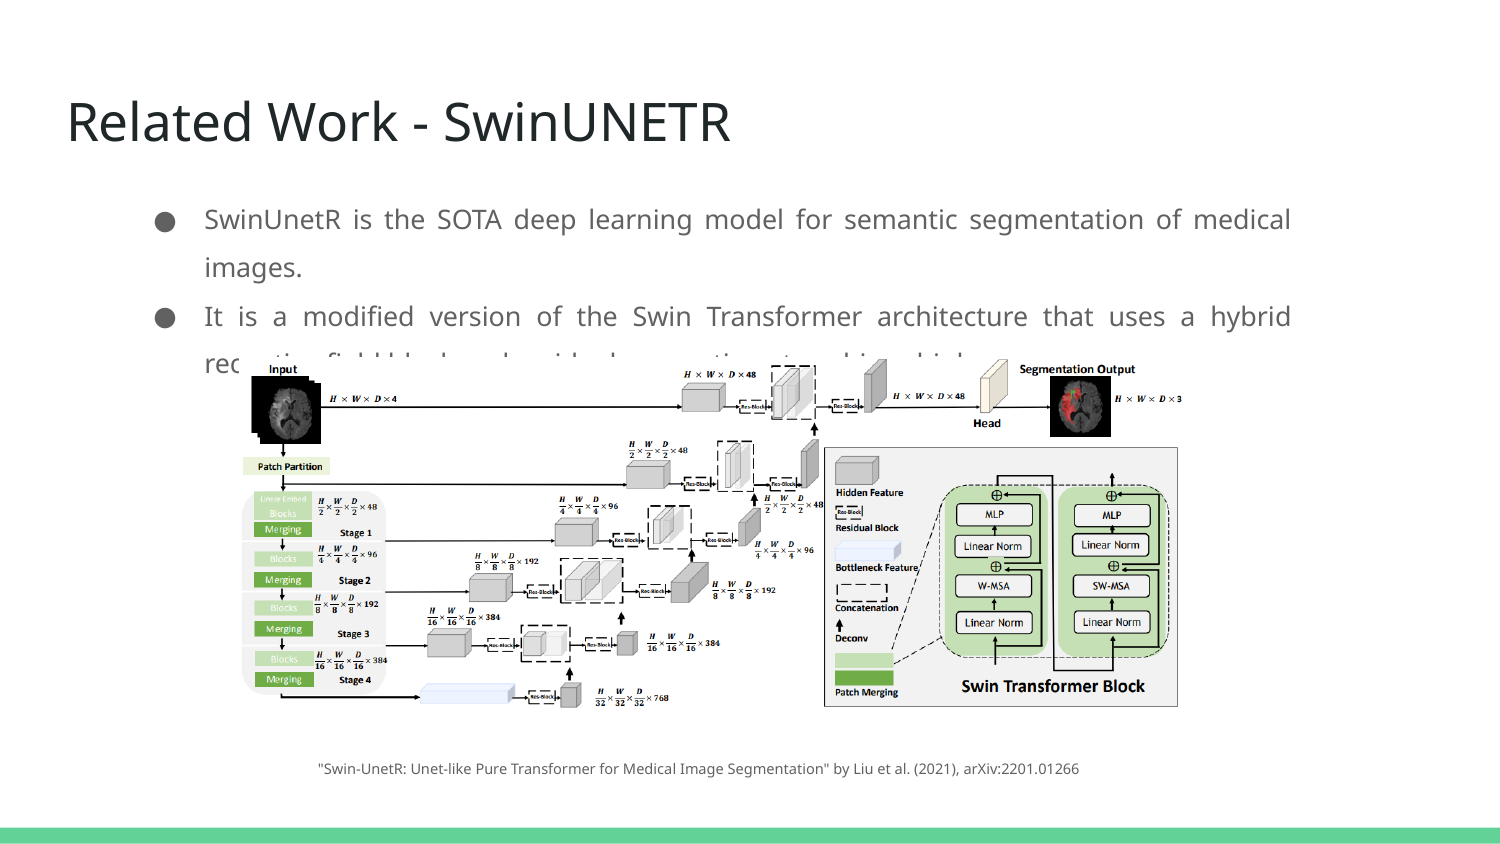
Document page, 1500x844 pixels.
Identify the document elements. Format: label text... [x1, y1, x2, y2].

picture [239, 356, 1183, 714]
list SwinUnetR is the SOTA deep learning model for semantic segmentation of medical images. It is a modified version of the Swin Transformer architecture that uses a hybrid receptive field block and residual connections to achieve high accuracy. [114, 172, 1308, 465]
text_box "Swin-UnetR: Unet-like Pure Transformer for Medical Image Segmentation" by Liu et al. (2021), arXiv:2201.01266 [234, 737, 1164, 791]
title Related Work - SwinUNETR [51, 72, 1449, 167]
